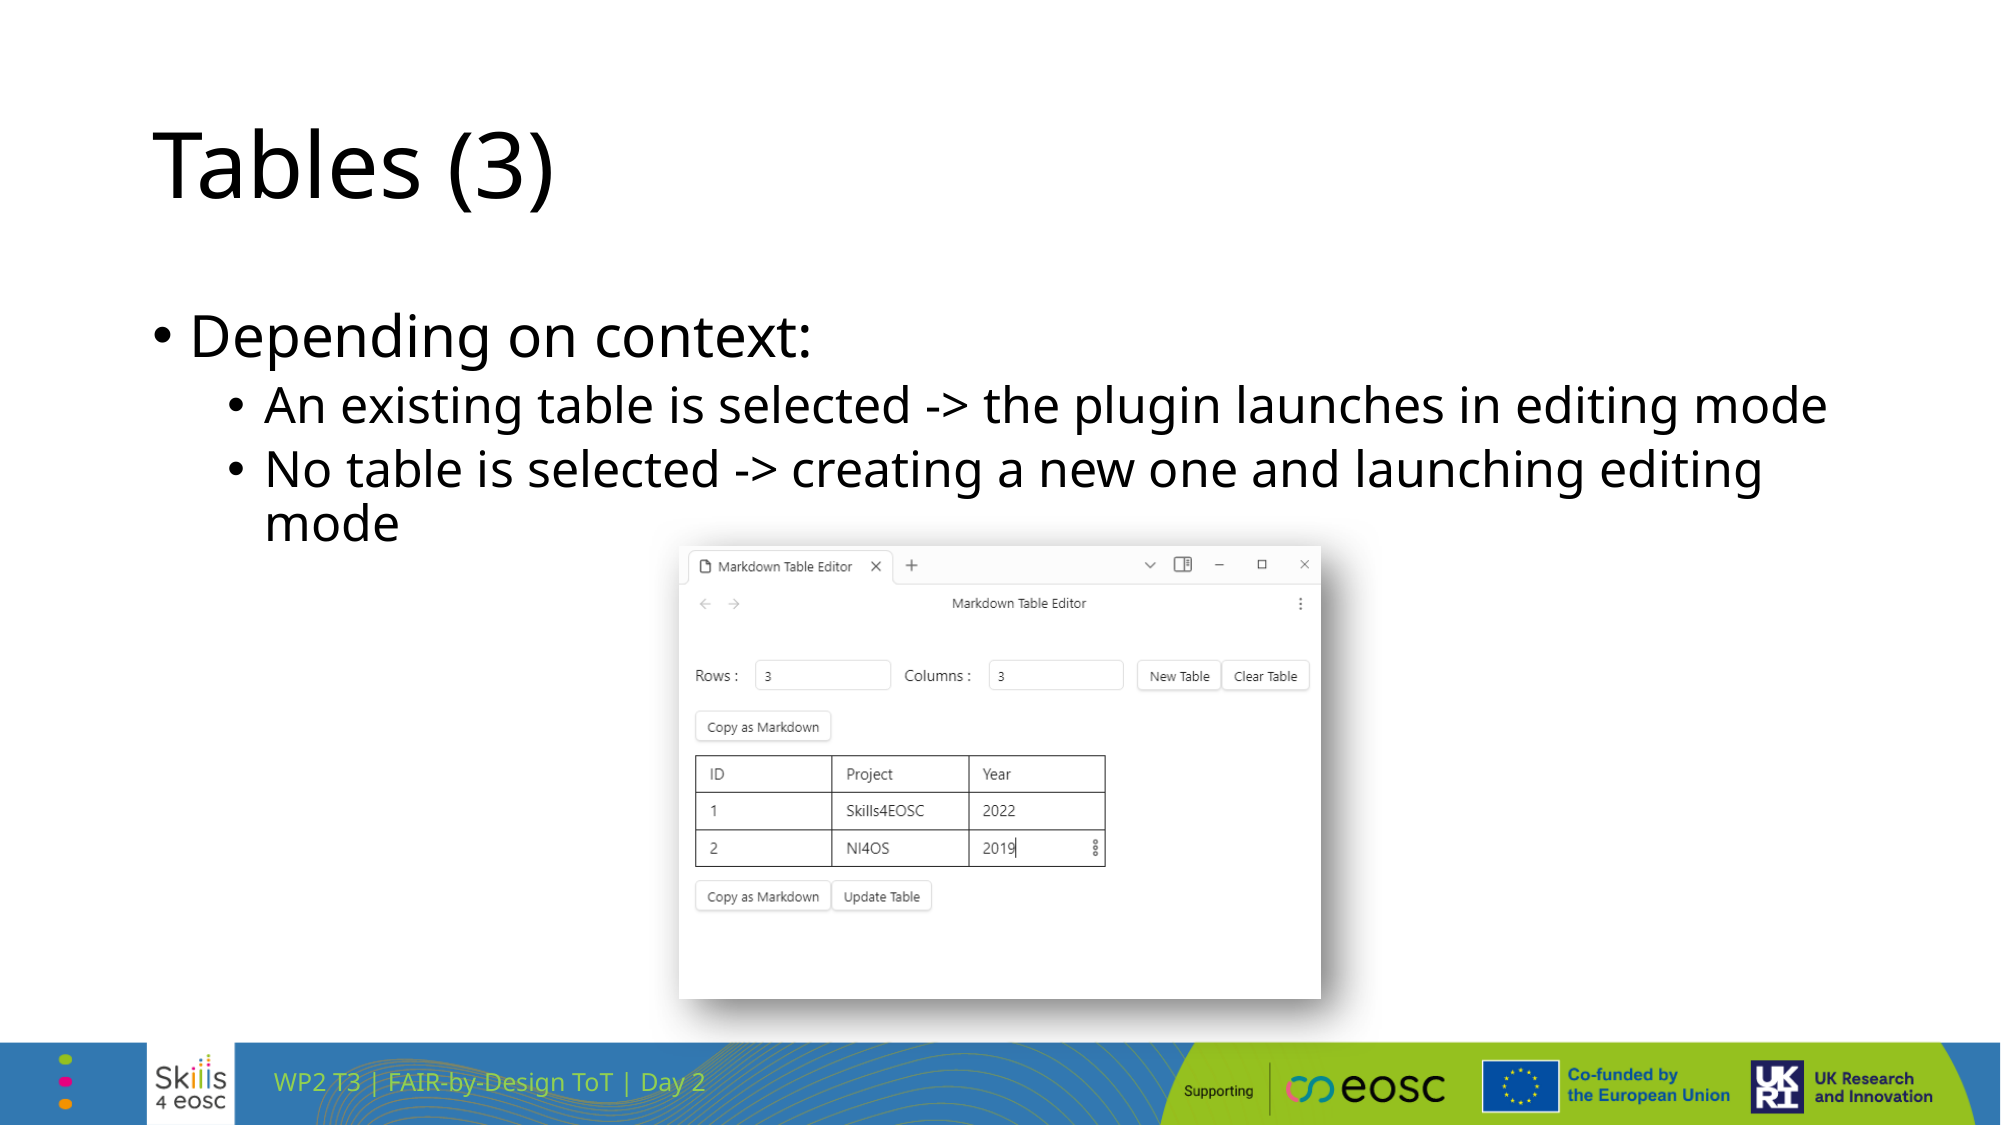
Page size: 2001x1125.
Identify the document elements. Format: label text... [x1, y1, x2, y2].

picture [0, 0, 2001, 1125]
title Tables (3) [137, 59, 1863, 278]
list Depending on context: An existing table is selected -> the plugin launches in editing mode No table is selected -> creating a new one and launching editing mode [137, 299, 1863, 1014]
footer WP2 T3 | FAIR-by-Design ToT | Day 2 [258, 1052, 1140, 1112]
